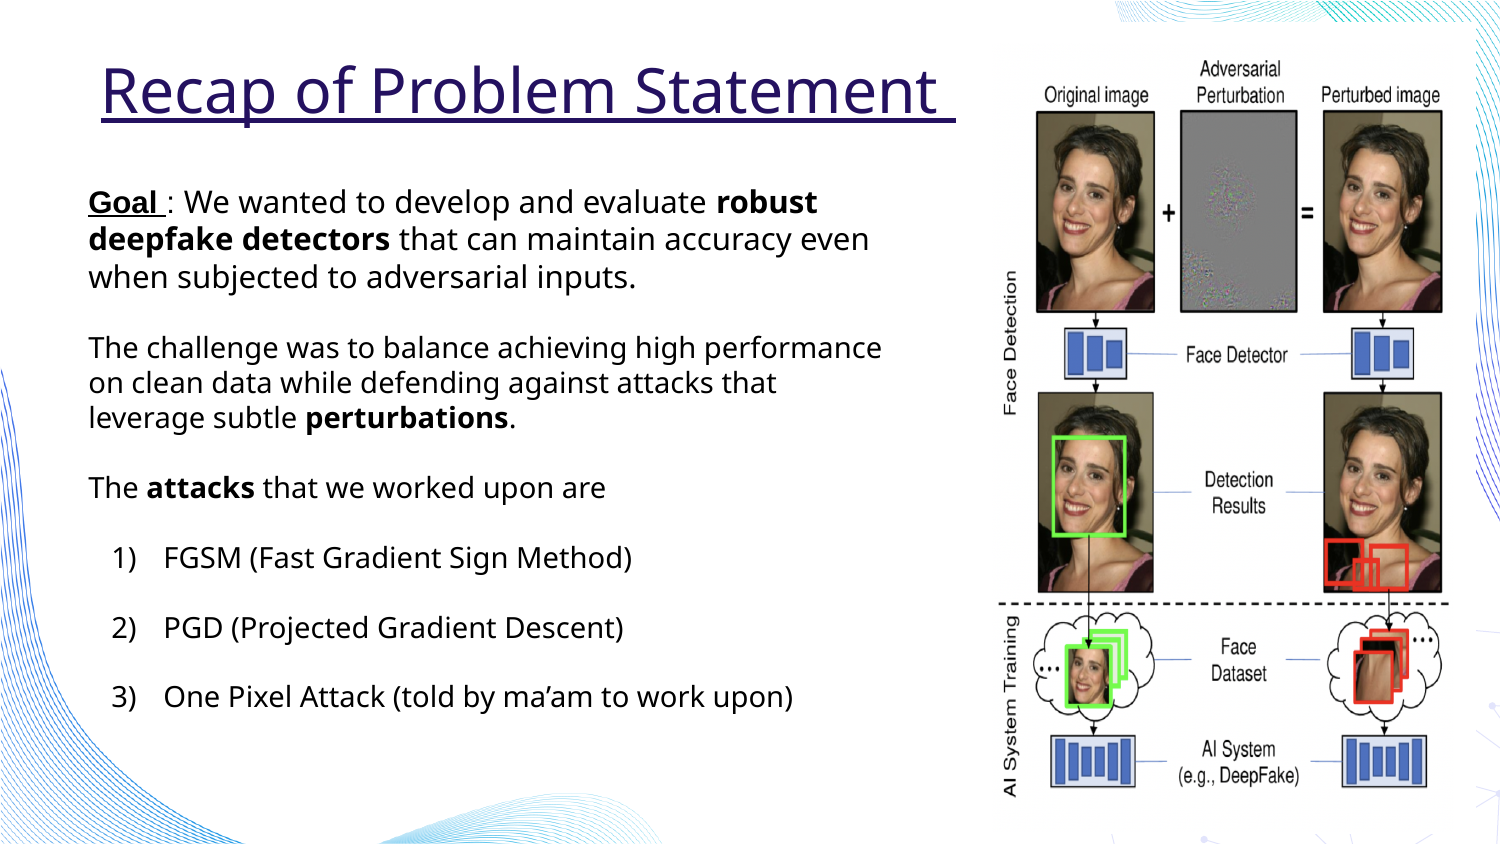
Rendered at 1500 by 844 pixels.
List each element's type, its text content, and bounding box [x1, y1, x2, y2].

picture [986, 0, 1500, 834]
title Recap of Problem Statement [85, 35, 981, 130]
text_box Goal : We wanted to develop and evaluate robust deepfake detectors that can maintain accuracy even when subjected to adversarial inputs. The challenge was to balance achieving high performance on clean data while defending against attacks that leverage subtle perturbations. The attacks that we worked upon are FGSM (Fast Gradient Sign Method) PGD (Projected Gradient Descent) One Pixel Attack (told by ma’am to work upon) [73, 166, 900, 827]
picture [0, 336, 693, 844]
